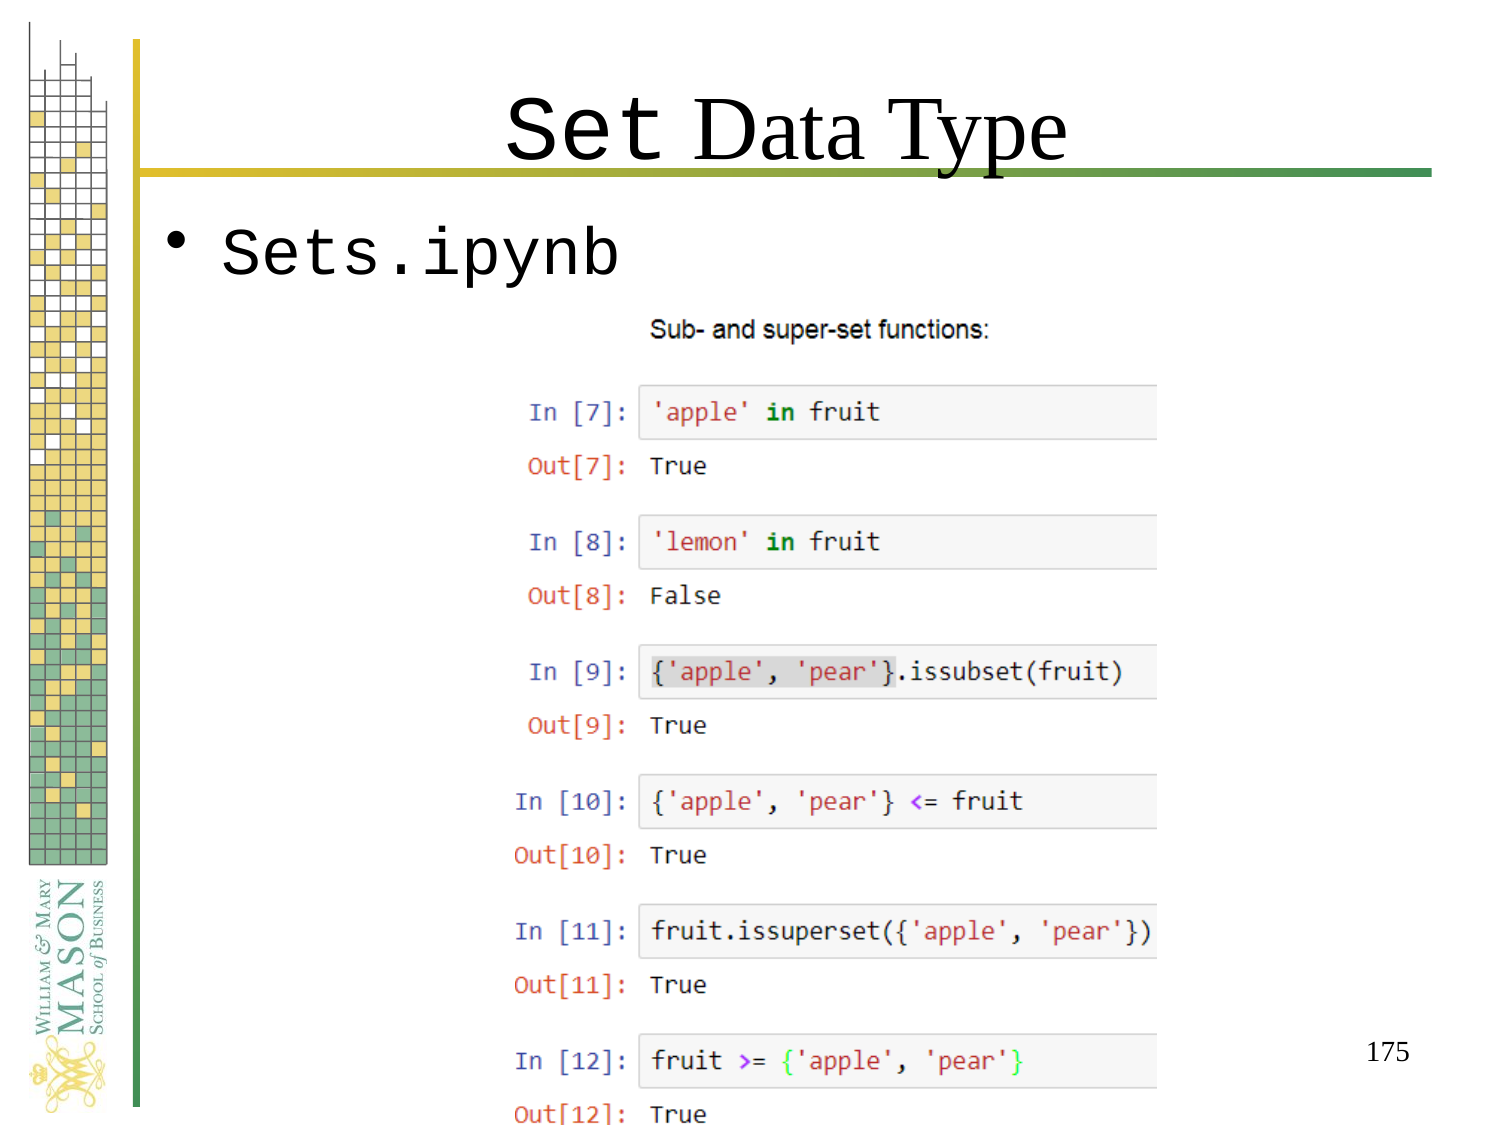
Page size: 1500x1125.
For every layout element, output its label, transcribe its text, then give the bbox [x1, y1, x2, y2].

title Set Data Type [150, 45, 1425, 200]
picture [515, 303, 1158, 1125]
table_header Description [29, 879, 107, 1113]
list Sets.ipynb [150, 200, 1425, 1005]
slide_number 175 [1162, 1024, 1426, 1103]
